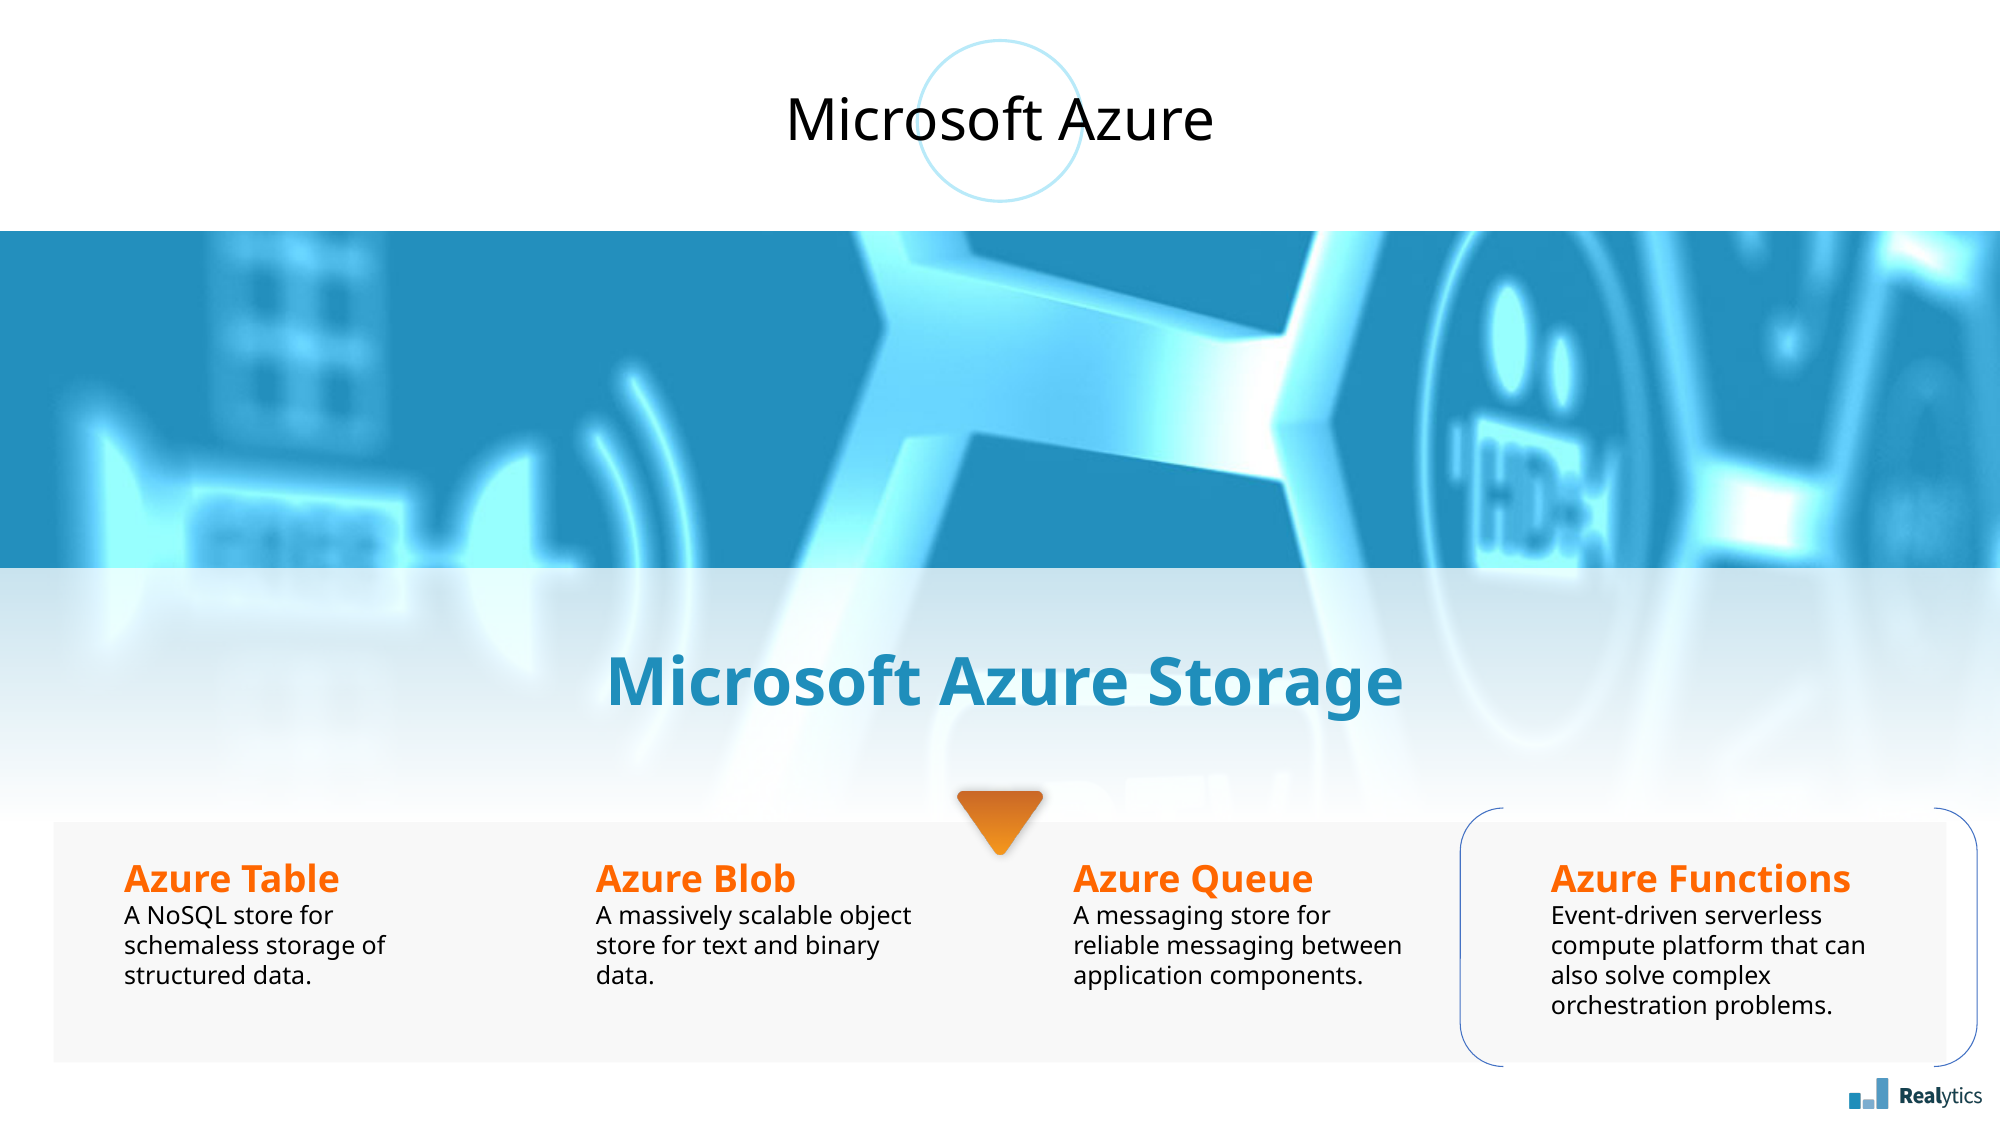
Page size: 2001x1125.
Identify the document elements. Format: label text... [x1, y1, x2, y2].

text_box Azure Queue A messaging store for reliable messaging between application components. [1058, 846, 1425, 1028]
text_box Azure Blob A massively scalable object store for text and binary data. [580, 846, 948, 1028]
text_box [1459, 822, 1978, 1068]
picture [1849, 1078, 1982, 1109]
picture [0, 231, 2000, 855]
text_box Azure Table A NoSQL store for schemaless storage of structured data. [108, 846, 470, 1028]
title Microsoft Azure [0, 72, 2000, 171]
